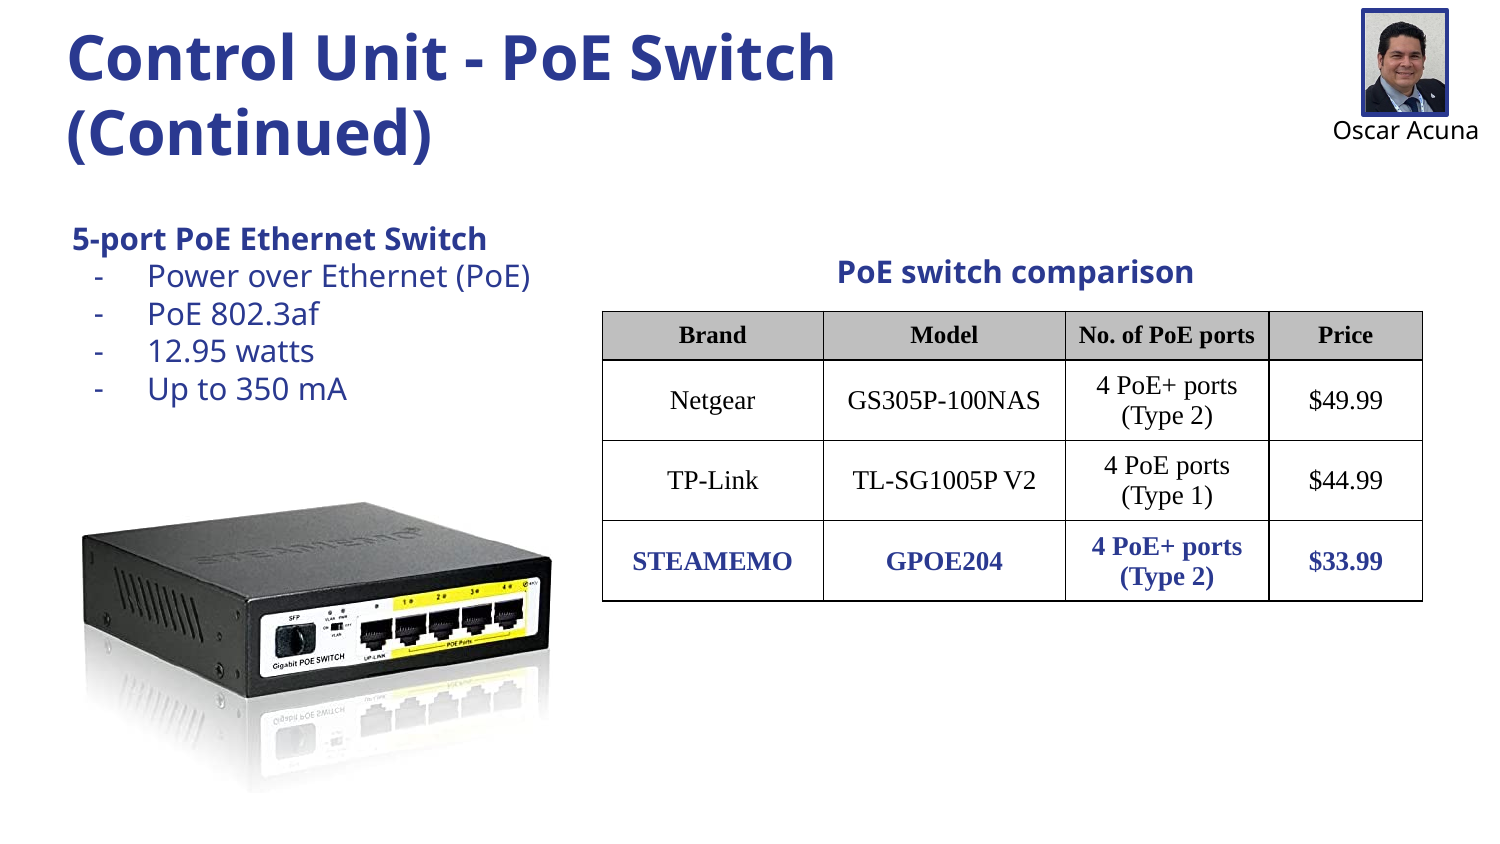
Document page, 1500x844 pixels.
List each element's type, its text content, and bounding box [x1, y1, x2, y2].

table_header Price [1270, 312, 1422, 359]
table_cell 4 PoE ports (Type 1) [1066, 441, 1268, 520]
table_cell GPOE204 [824, 521, 1065, 600]
table_cell GS305P-100NAS [824, 361, 1065, 440]
table_header Brand [603, 312, 823, 359]
table_cell TL-SG1005P V2 [824, 441, 1065, 520]
table_header No. of PoE ports [1066, 312, 1268, 359]
title Control Unit - PoE Switch (Continued) [51, 3, 1176, 103]
table_cell $44.99 [1270, 441, 1422, 520]
table_cell STEAMEMO [603, 521, 823, 600]
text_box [1317, 12, 1496, 161]
table_cell 4 PoE+ ports (Type 2) [1066, 521, 1268, 600]
table_cell Netgear [603, 361, 823, 440]
table_cell TP-Link [603, 441, 823, 520]
title PoE switch comparison [648, 237, 1384, 307]
table_cell $33.99 [1270, 521, 1422, 600]
table_cell 4 PoE+ ports (Type 2) [1066, 361, 1268, 440]
picture [79, 499, 553, 793]
table_cell $49.99 [1270, 361, 1422, 440]
title 5-port PoE Ethernet Switch Power over Ethernet (PoE) PoE 802.3af 12.95 watts Up to 350 mA [56, 204, 553, 462]
table_header Model [824, 312, 1065, 359]
